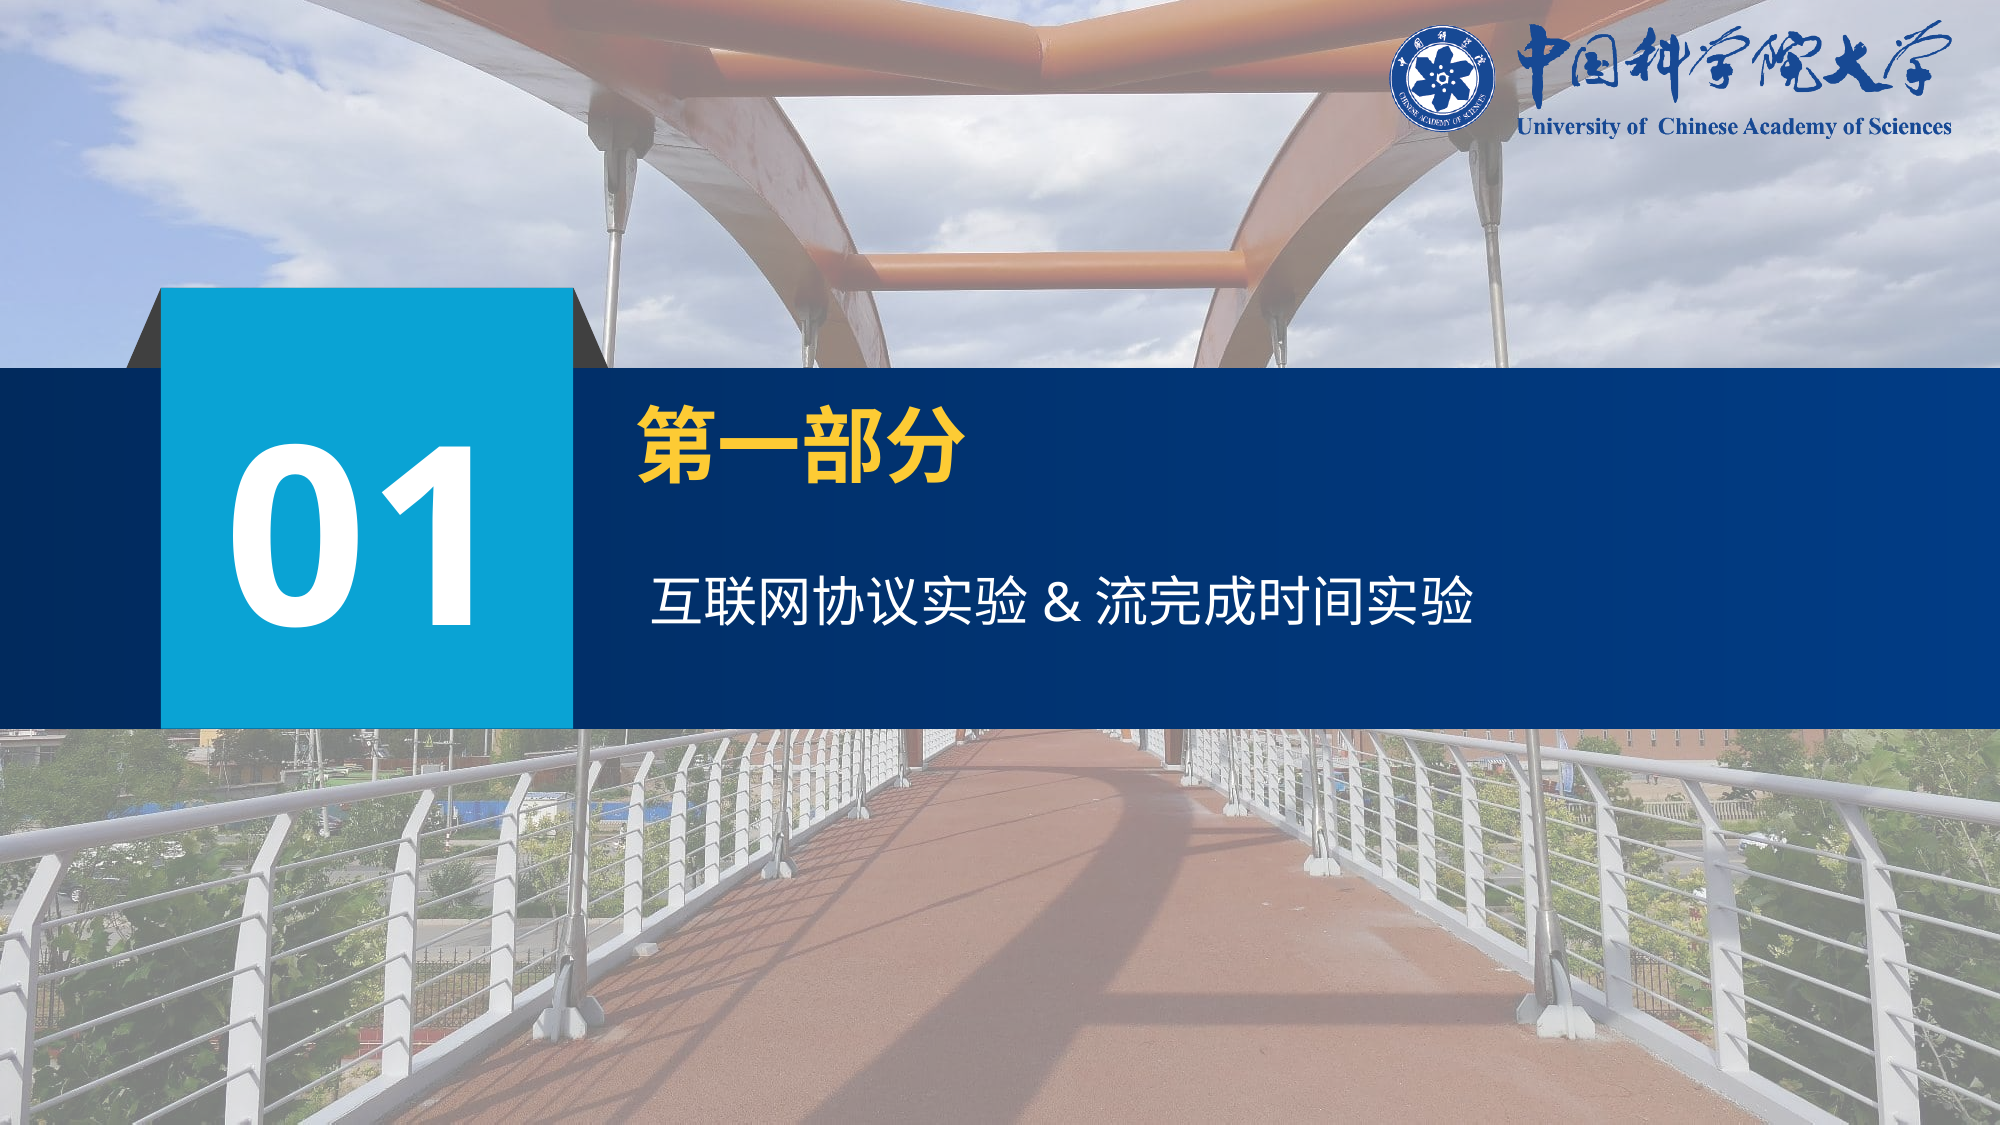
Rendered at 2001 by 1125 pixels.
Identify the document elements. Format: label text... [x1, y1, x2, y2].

text_box 互联网协议实验&流完成时间实验 [634, 527, 1556, 640]
text_box [126, 289, 160, 368]
text_box 01 [209, 368, 526, 683]
text_box [0, 368, 160, 729]
text_box [574, 288, 609, 368]
text_box 第一部分 [619, 385, 1524, 501]
picture [1389, 20, 1952, 139]
text_box [160, 287, 574, 729]
text_box [574, 368, 2000, 729]
